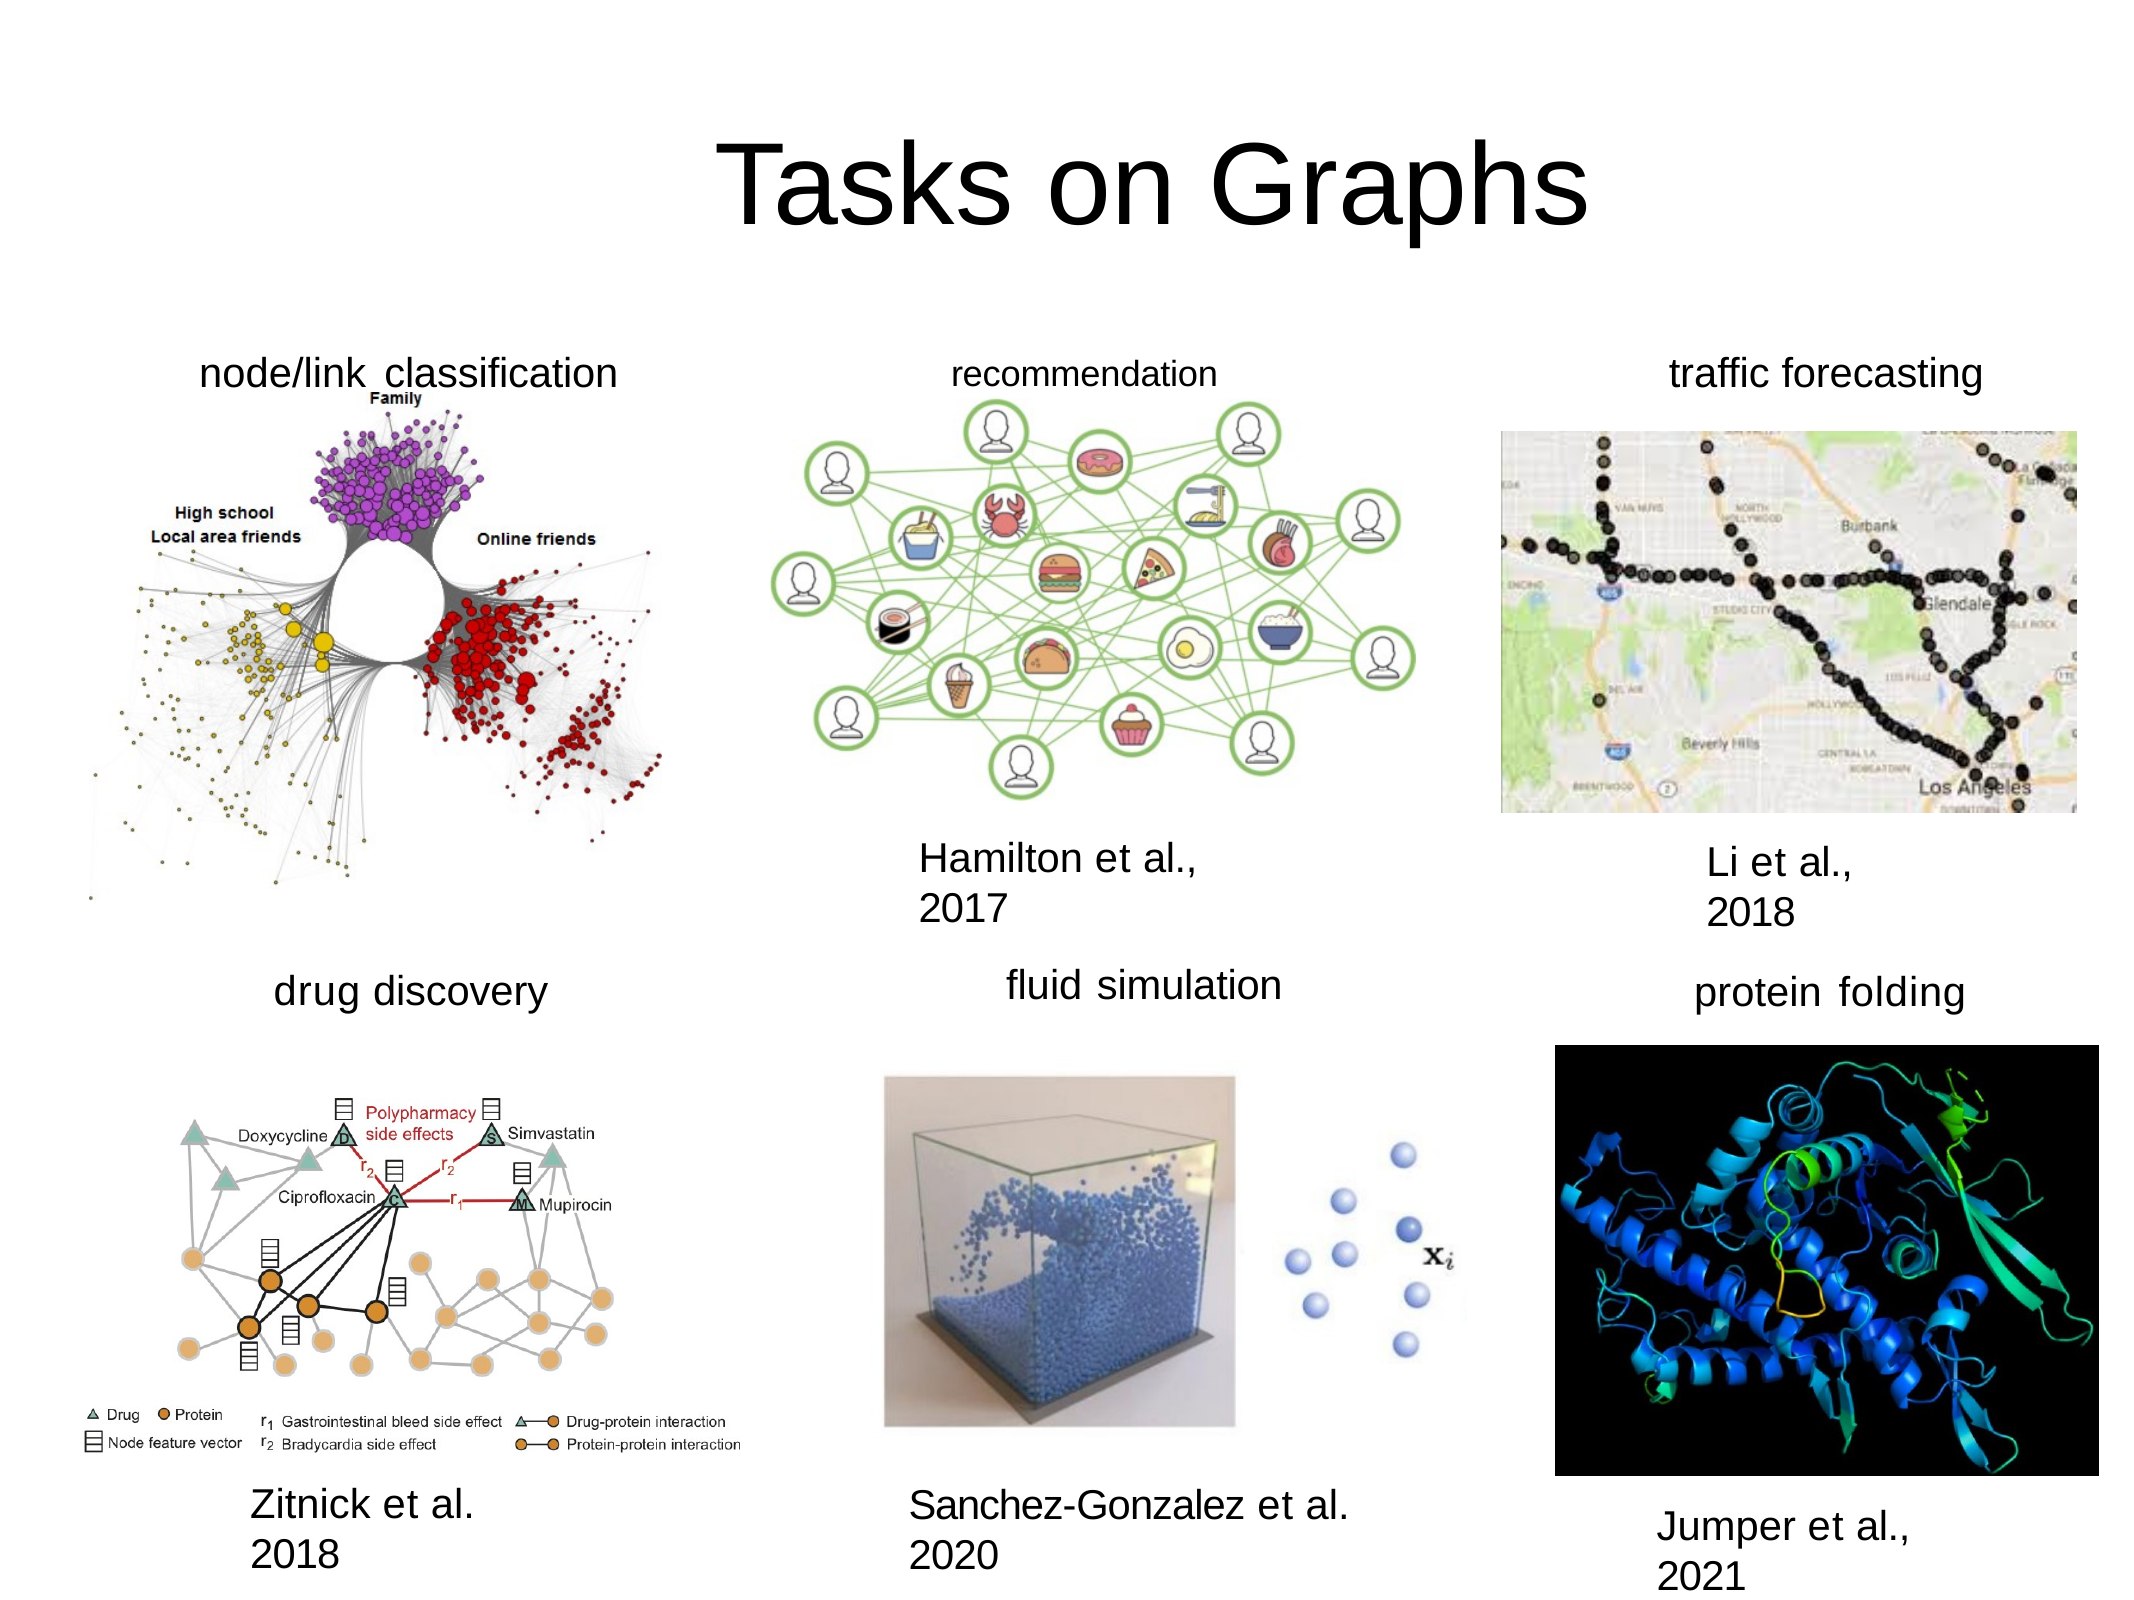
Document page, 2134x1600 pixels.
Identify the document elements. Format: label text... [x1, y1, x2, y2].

text_box protein folding [1692, 962, 1972, 1015]
text_box Zitnick et al. 2018 [248, 1474, 572, 1577]
picture [83, 1097, 740, 1453]
text_box node/link classification recommendation traffic forecasting [197, 323, 1989, 401]
picture [1500, 431, 2077, 813]
picture [870, 1059, 1245, 1438]
text_box drug discovery [271, 961, 549, 1064]
text_box fluid simulation [1003, 955, 1290, 1008]
picture [1272, 1129, 1467, 1364]
picture [770, 397, 1416, 801]
text_box Sanchez-Gonzalez et al. 2020 [906, 1475, 1446, 1578]
text_box Hamilton et al., 2017 [916, 829, 1300, 932]
title Tasks on Graphs [121, 105, 2012, 375]
text_box Jumper et al., 2021 [1654, 1496, 2010, 1599]
picture [89, 392, 662, 901]
text_box Li et al., 2018 [1704, 832, 1949, 935]
picture [1554, 1045, 2099, 1476]
